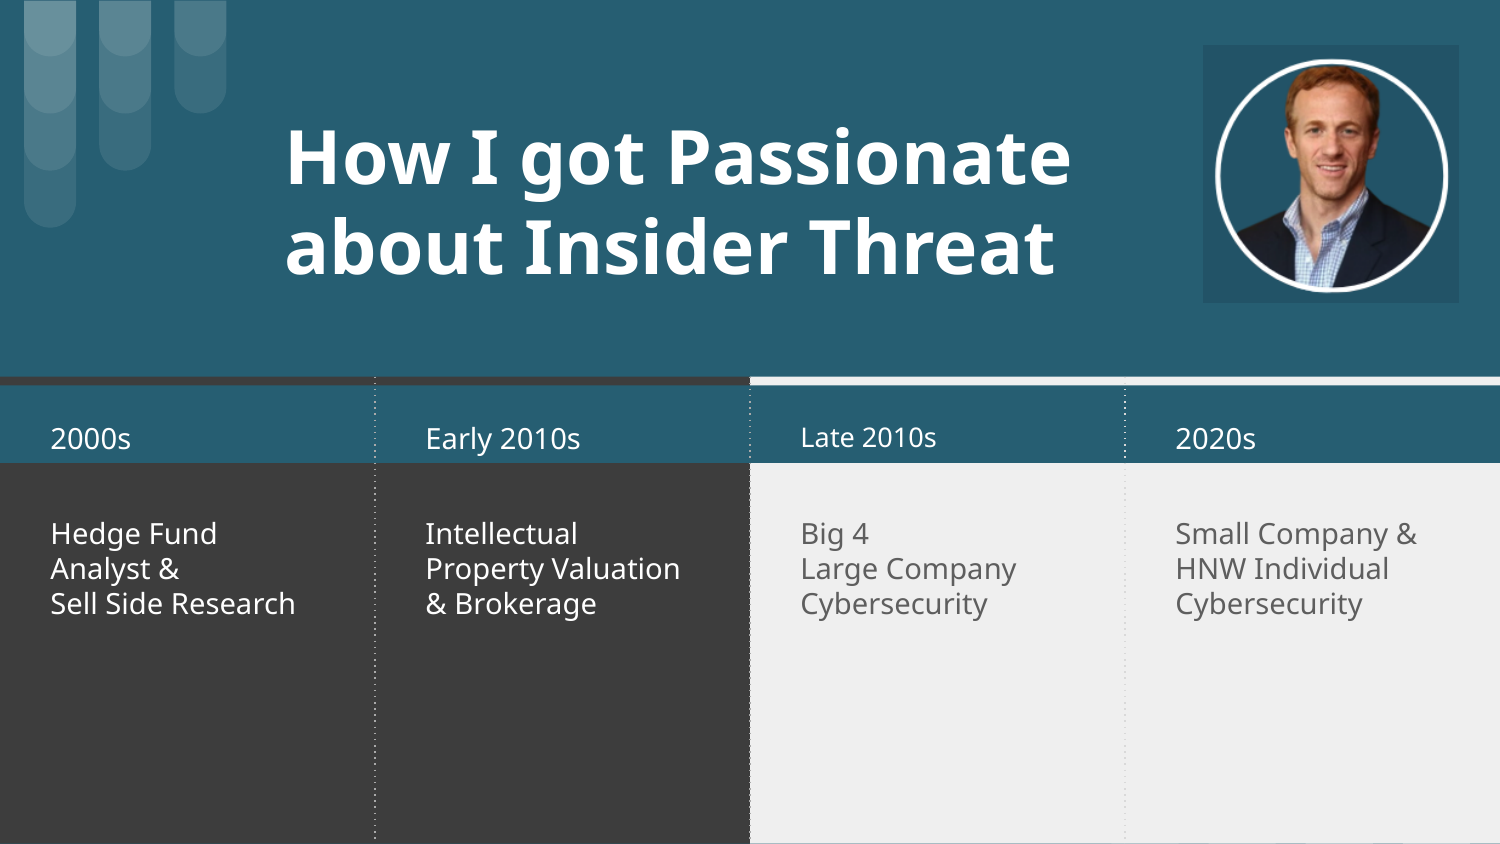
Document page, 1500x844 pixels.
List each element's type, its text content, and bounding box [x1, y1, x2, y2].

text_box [751, 376, 1126, 844]
title How I got Passionate about Insider Threat [269, 45, 1231, 353]
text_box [0, 376, 376, 844]
picture [1203, 45, 1459, 303]
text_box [376, 376, 751, 844]
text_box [1126, 376, 1500, 844]
